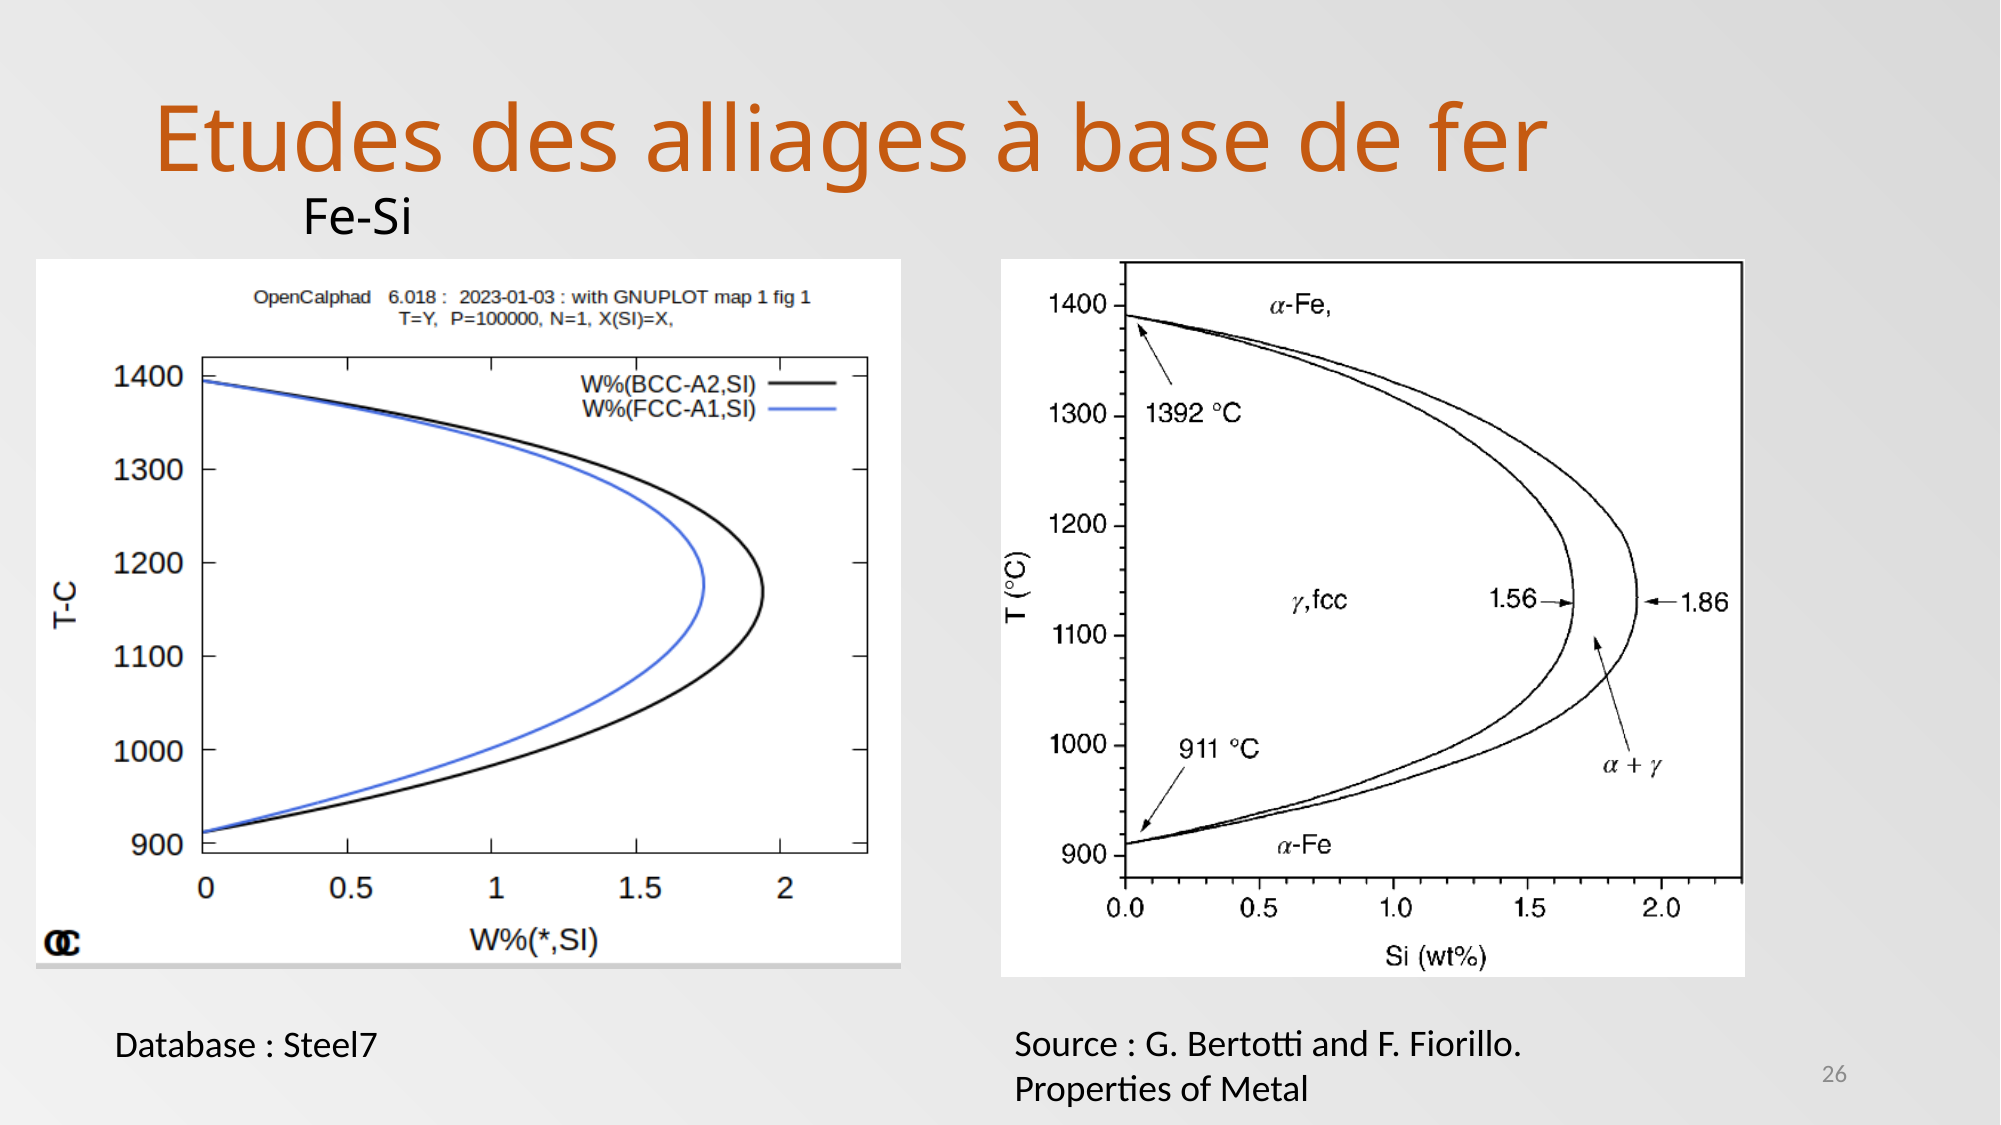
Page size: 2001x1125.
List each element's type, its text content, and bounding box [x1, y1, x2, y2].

slide_number 26 [1603, 1042, 1863, 1103]
picture [1001, 259, 1745, 977]
picture [36, 259, 901, 969]
text_box Source : G. Bertotti and F. Fiorillo. Properties of Metal [999, 1012, 1603, 1117]
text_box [1334, 277, 1413, 866]
text_box Database : Steel7 [99, 1012, 588, 1073]
title Etudes des alliages à base de fer Fe-Si [137, 59, 1863, 278]
